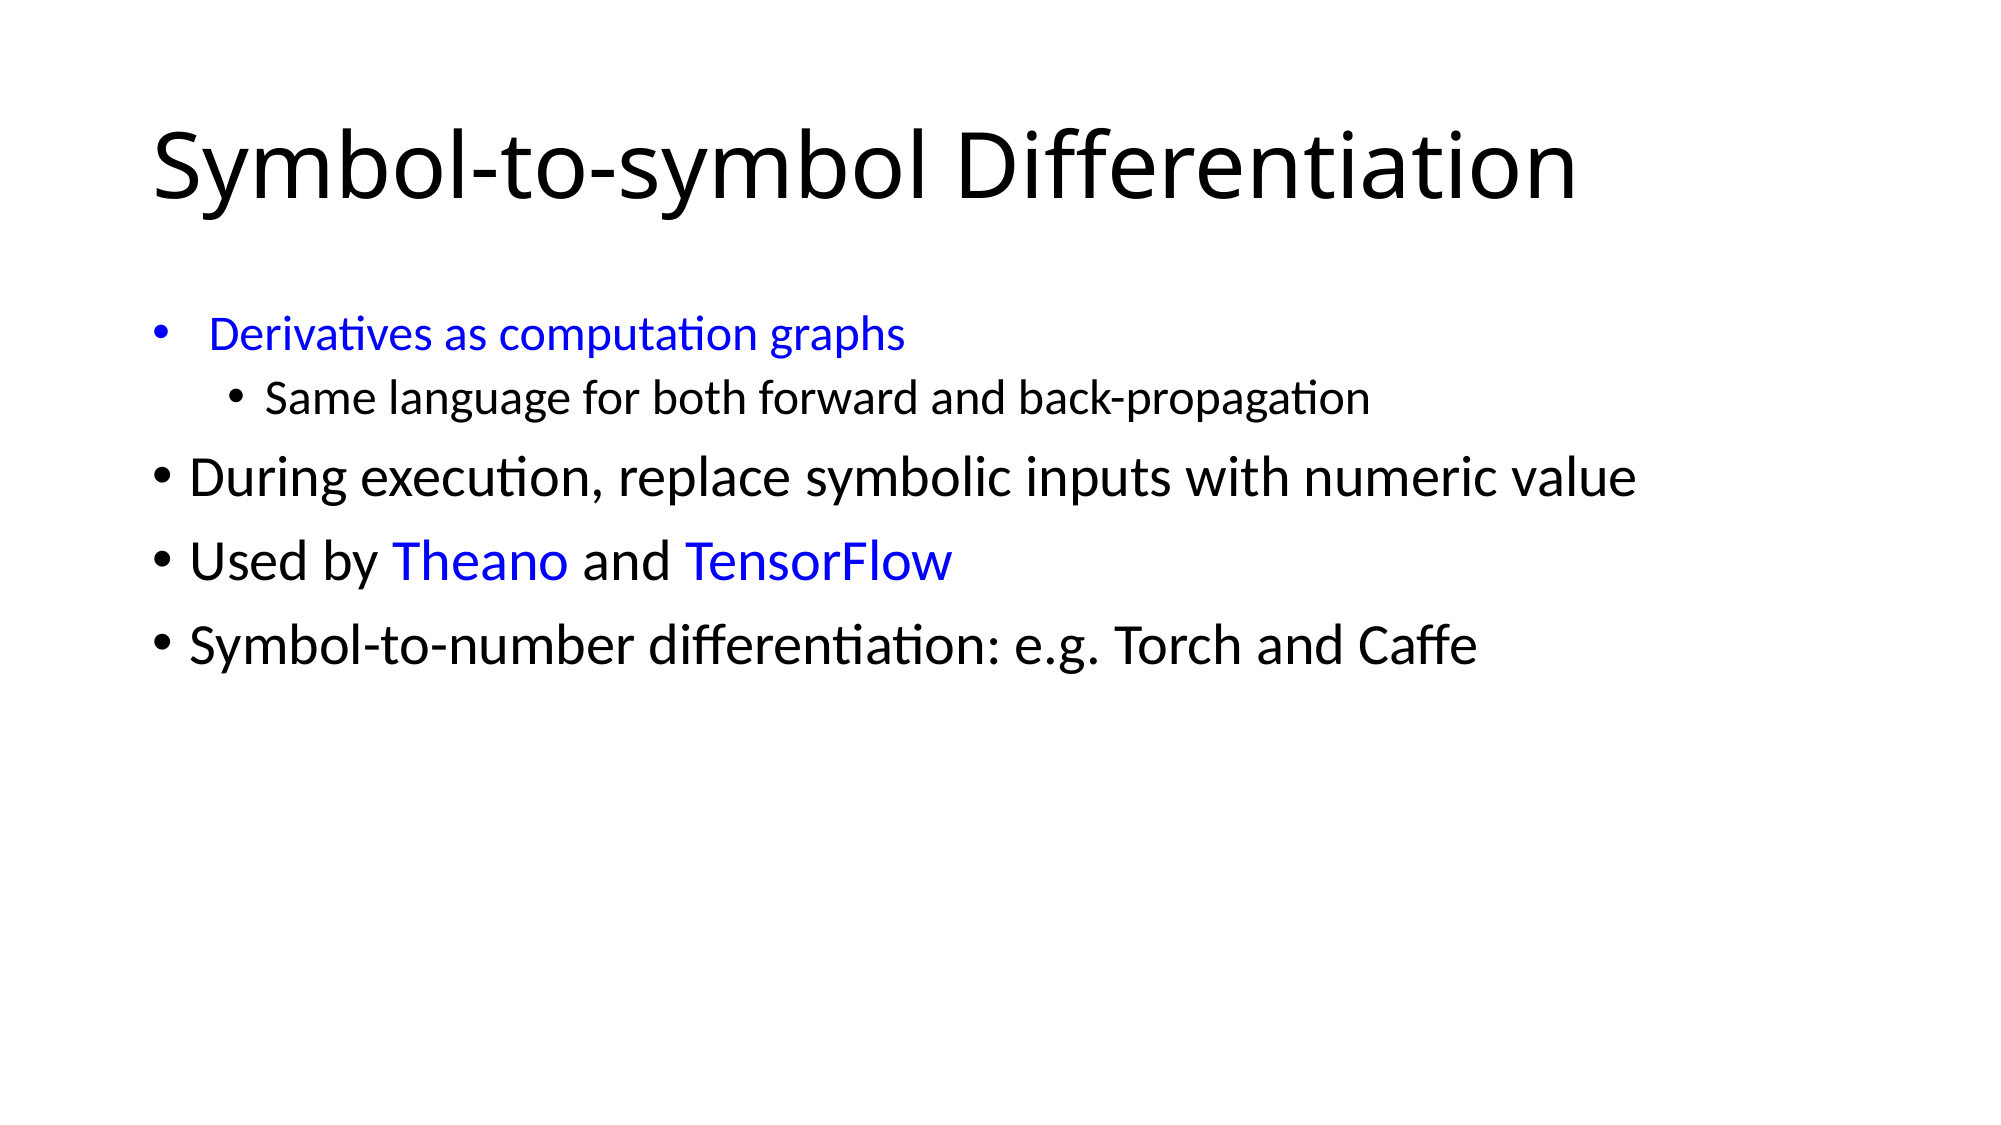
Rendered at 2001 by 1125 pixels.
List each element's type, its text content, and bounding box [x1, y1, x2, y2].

title Symbol-to-symbol Differentiation [137, 59, 1863, 278]
list Derivatives as computation graphs Same language for both forward and back-propagation During execution, replace symbolic inputs with numeric value Used by Theano and TensorFlow Symbol-to-number differentiation: e.g. Torch and Caffe [137, 299, 1863, 1014]
